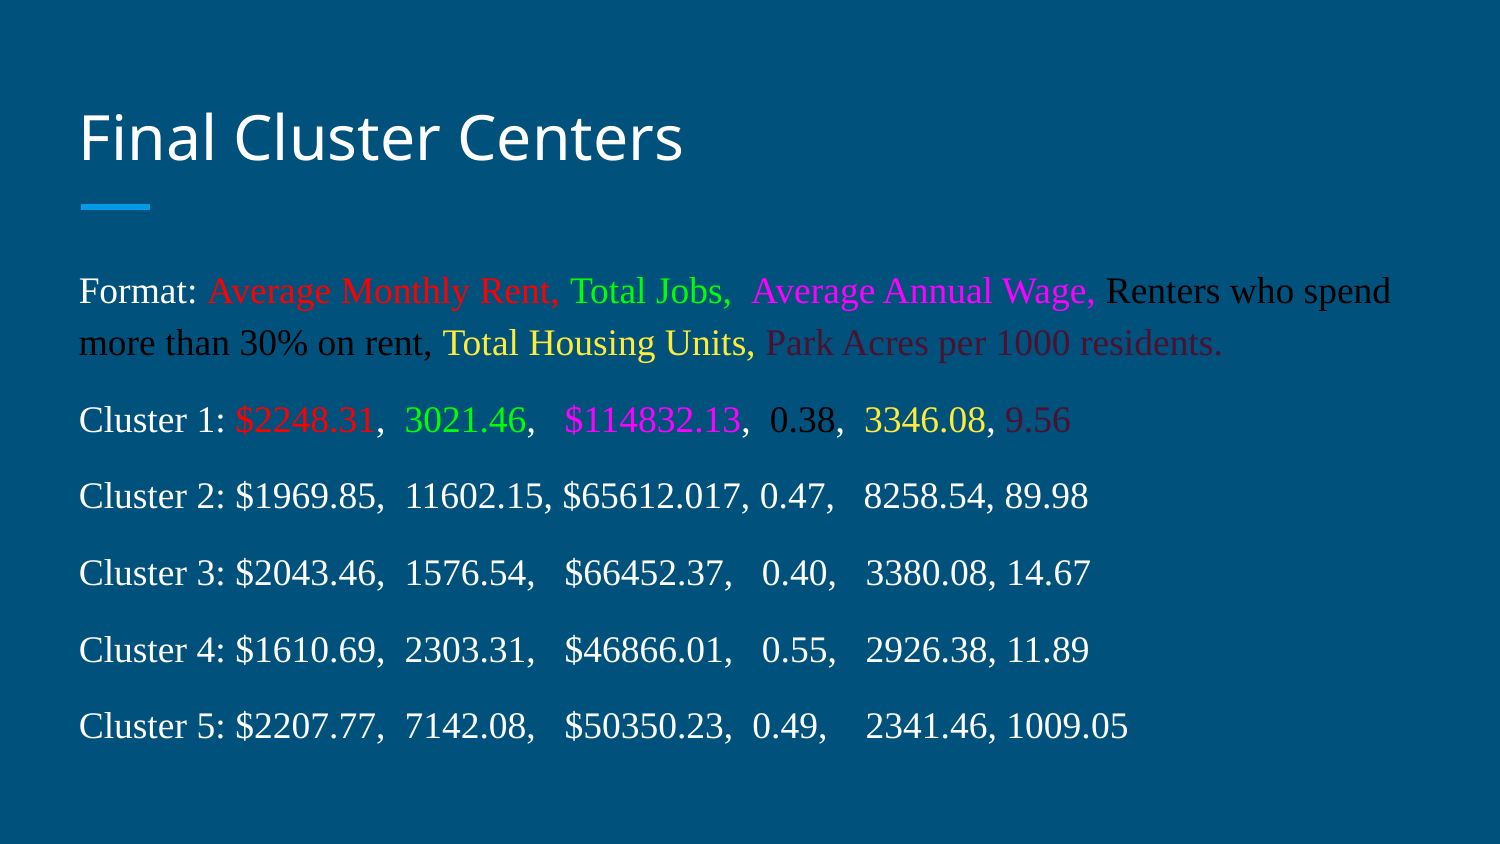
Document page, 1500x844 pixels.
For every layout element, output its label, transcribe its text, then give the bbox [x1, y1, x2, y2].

list Format: Average Monthly Rent, Total Jobs, Average Annual Wage, Renters who spend more than 30% on rent, Total Housing Units, Park Acres per 1000 residents. Cluster 1: $2248.31, 3021.46, $114832.13, 0.38, 3346.08, 9.56 Cluster 2: $1969.85, 11602.15, $65612.017, 0.47, 8258.54, 89.98 Cluster 3: $2043.46, 1576.54, $66452.37, 0.40, 3380.08, 14.67 Cluster 4: $1610.69, 2303.31, $46866.01, 0.55, 2926.38, 11.89 Cluster 5: $2207.77, 7142.08, $50350.23, 0.49, 2341.46, 1009.05 [63, 244, 1437, 750]
title Final Cluster Centers [63, 75, 1437, 188]
